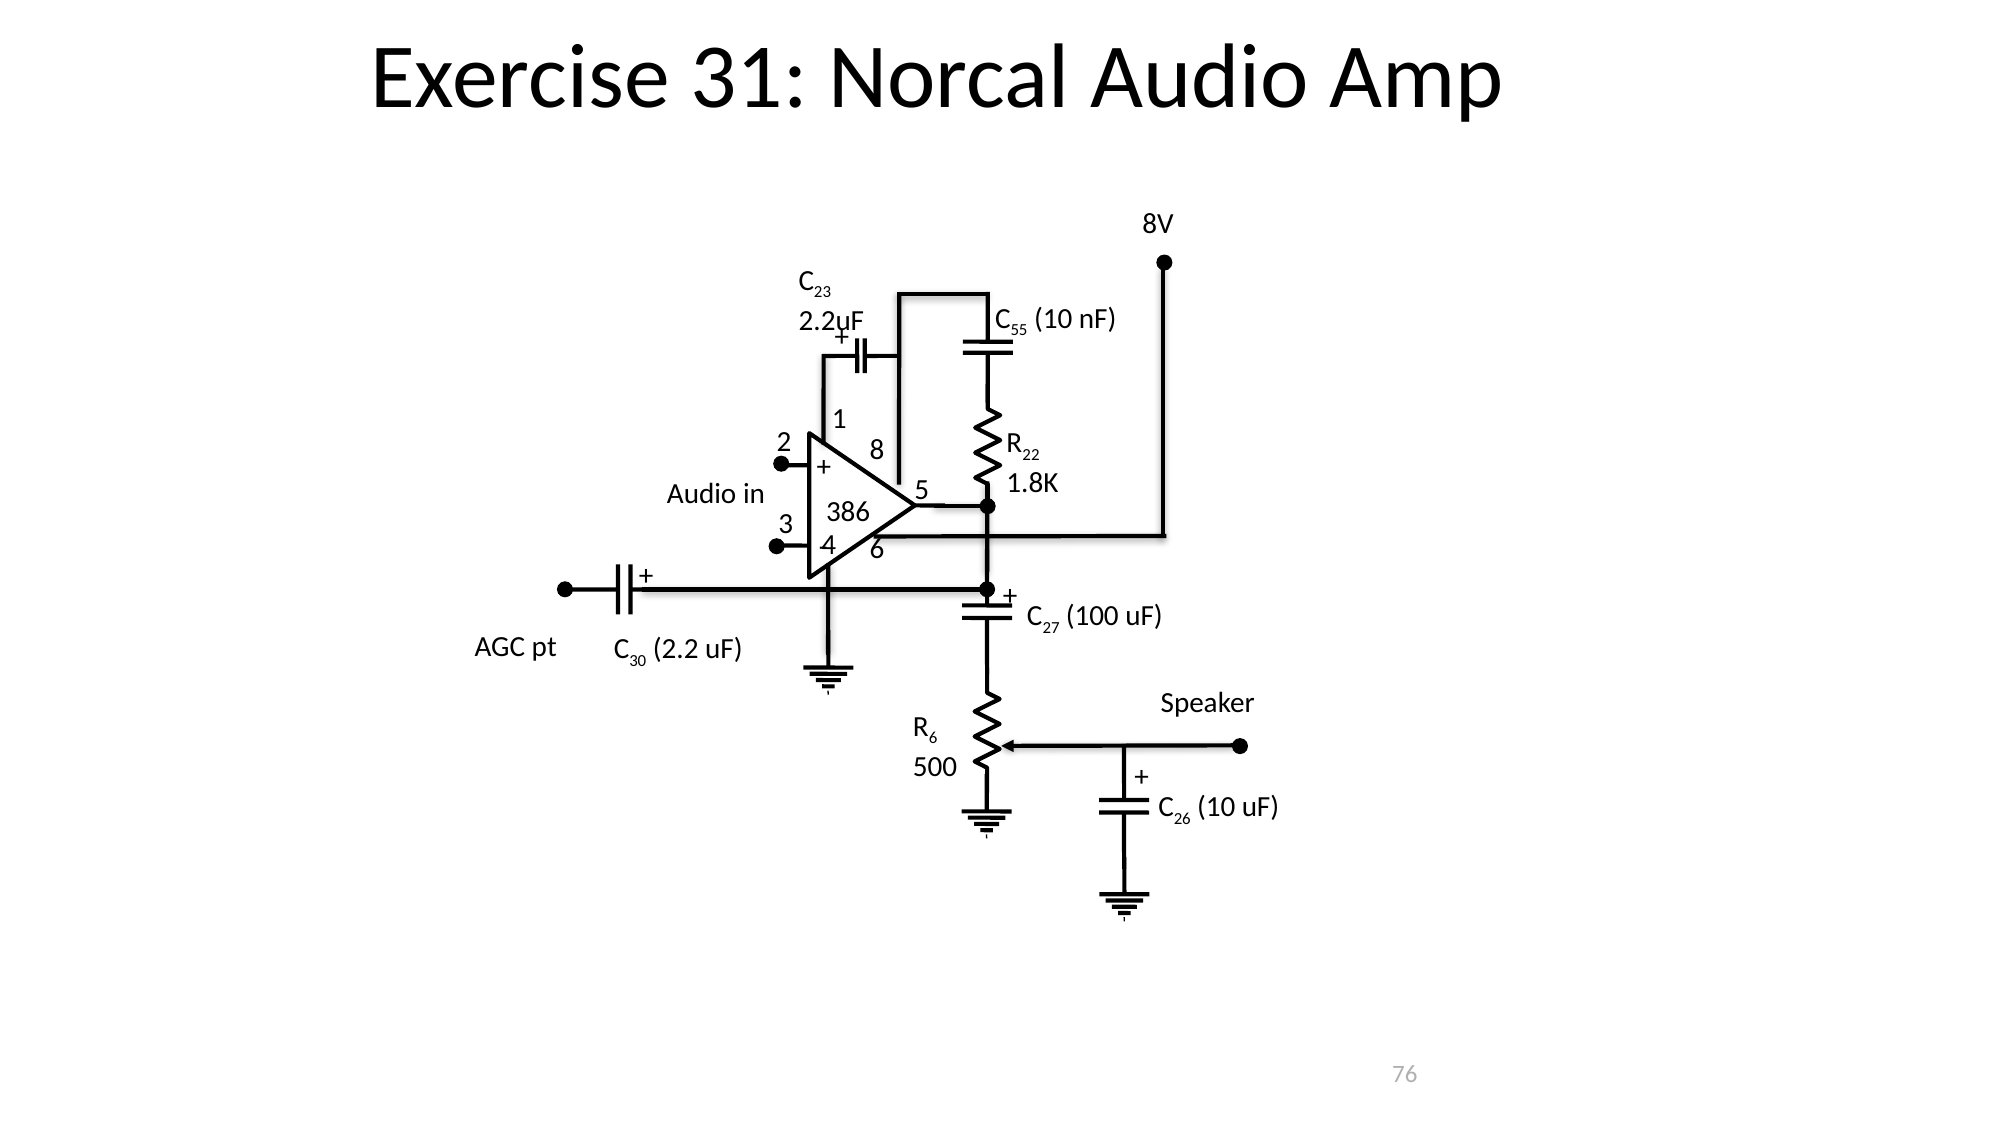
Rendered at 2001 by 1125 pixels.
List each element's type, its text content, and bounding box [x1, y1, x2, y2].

slide_number 76 [1074, 738, 1425, 1125]
text_box Exercise 31: Norcal Audio Amp [0, 15, 1919, 126]
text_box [467, 197, 1332, 920]
